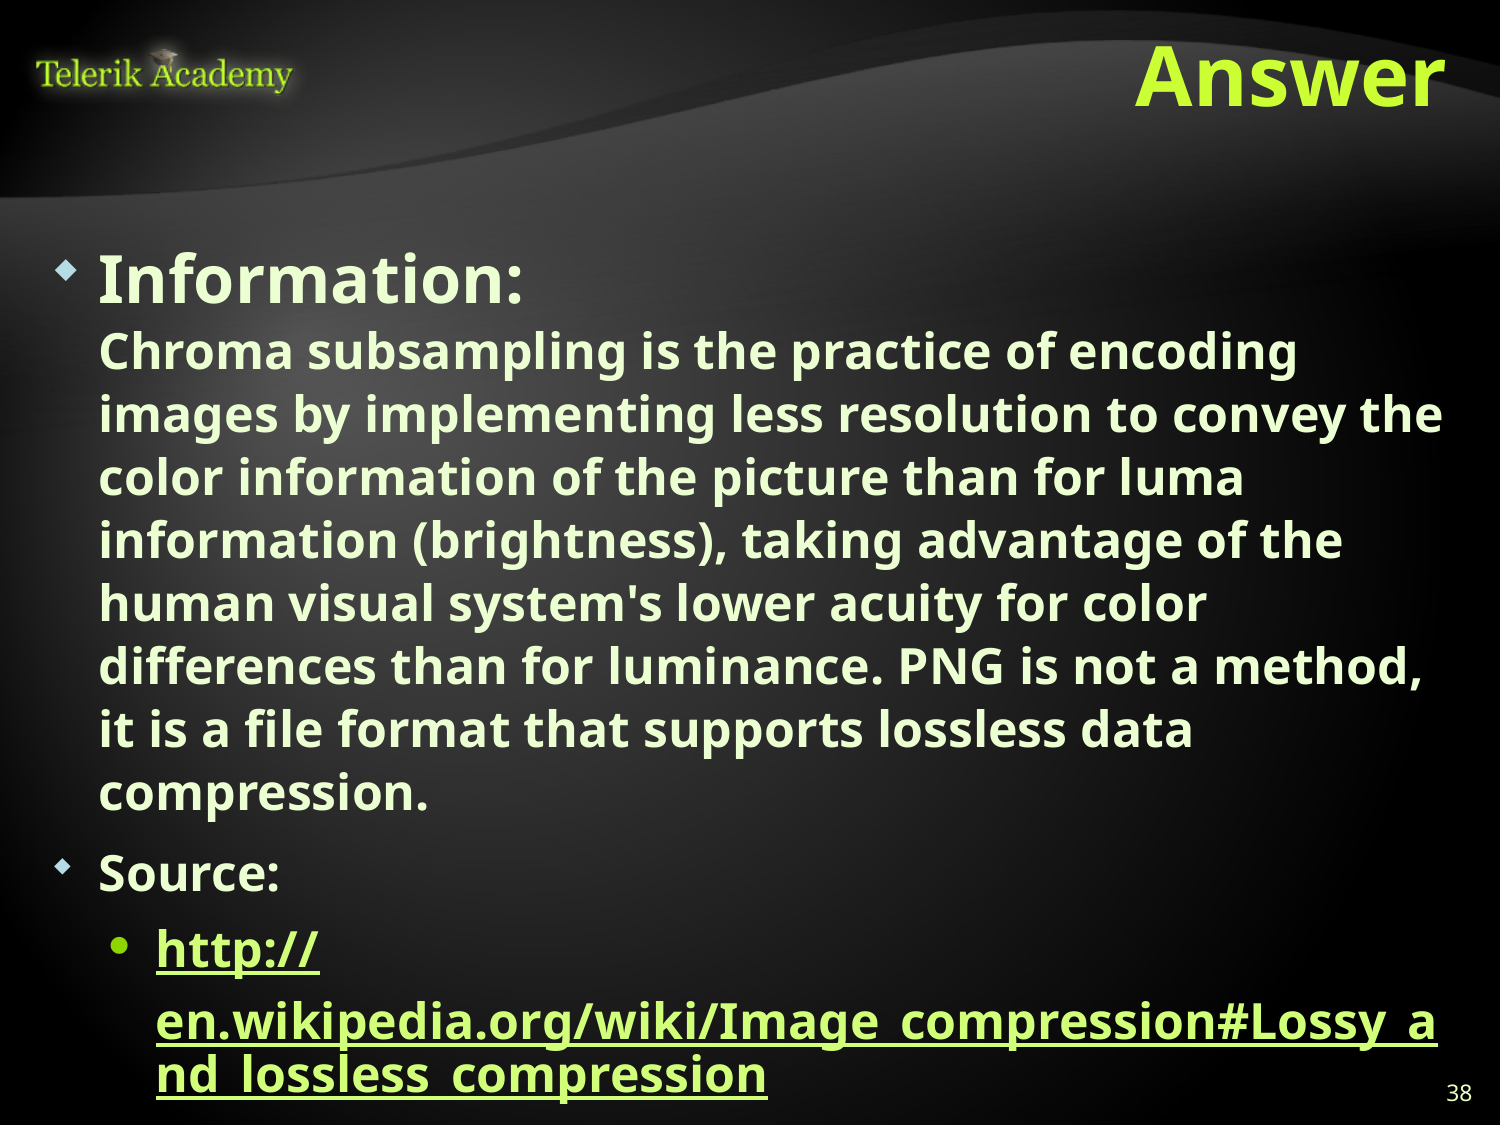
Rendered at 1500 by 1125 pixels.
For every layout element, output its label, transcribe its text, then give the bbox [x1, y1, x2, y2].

slide_number 38 [1412, 1074, 1488, 1113]
title Answer [300, 12, 1463, 149]
picture [0, 0, 1500, 1125]
list Information: Chroma subsampling is the practice of encoding images by implementing less resolution to convey the color information of the picture than for luma information (brightness), taking advantage of the human visual system's lower acuity for color differences than for luminance. PNG is not a method, it is a file format that supports lossless data compression. Source: http://en.wikipedia.org/wiki/Image_compression#Lossy_and_lossless_compression http://en.wikipedia.org/wiki/Chroma_subsampling http://en.wikipedia.org/wiki/Portable_Network_Graphics [37, 149, 1463, 1100]
